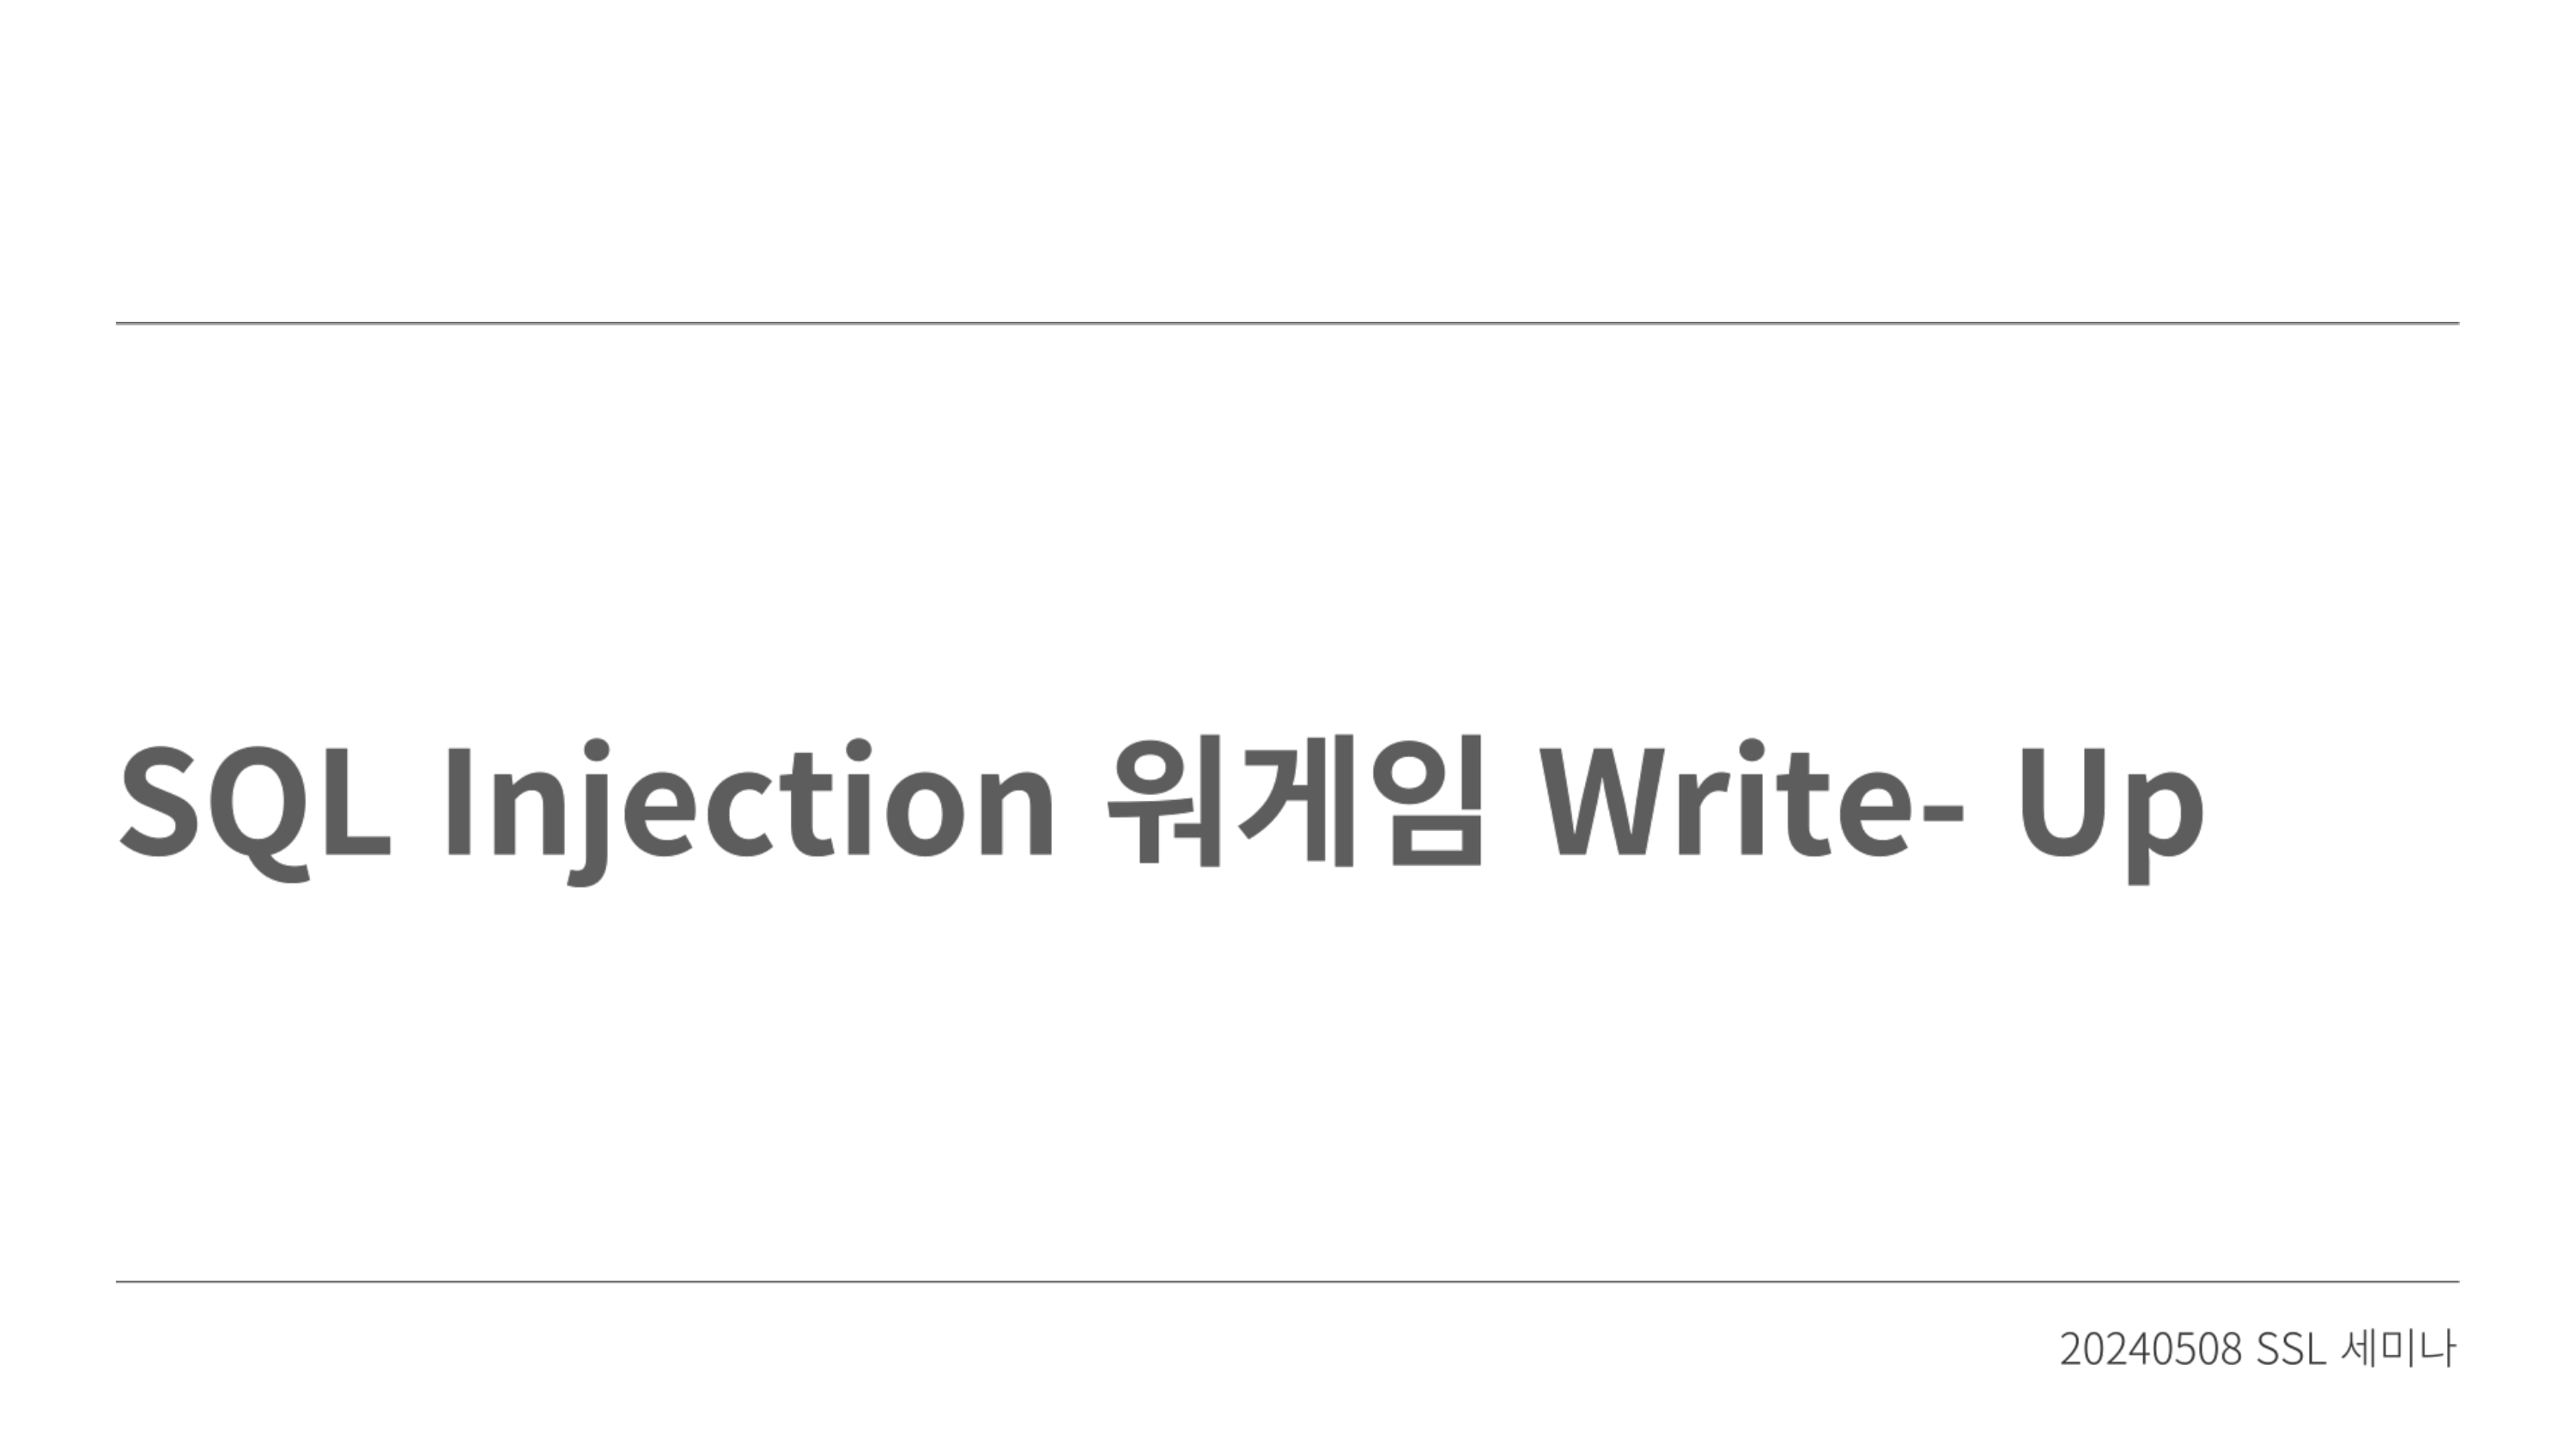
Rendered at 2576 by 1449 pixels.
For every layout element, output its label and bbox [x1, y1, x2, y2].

text_box [116, 322, 2460, 325]
picture [1935, 1301, 2556, 1419]
text_box [116, 1280, 2460, 1283]
picture [66, 646, 2360, 1035]
